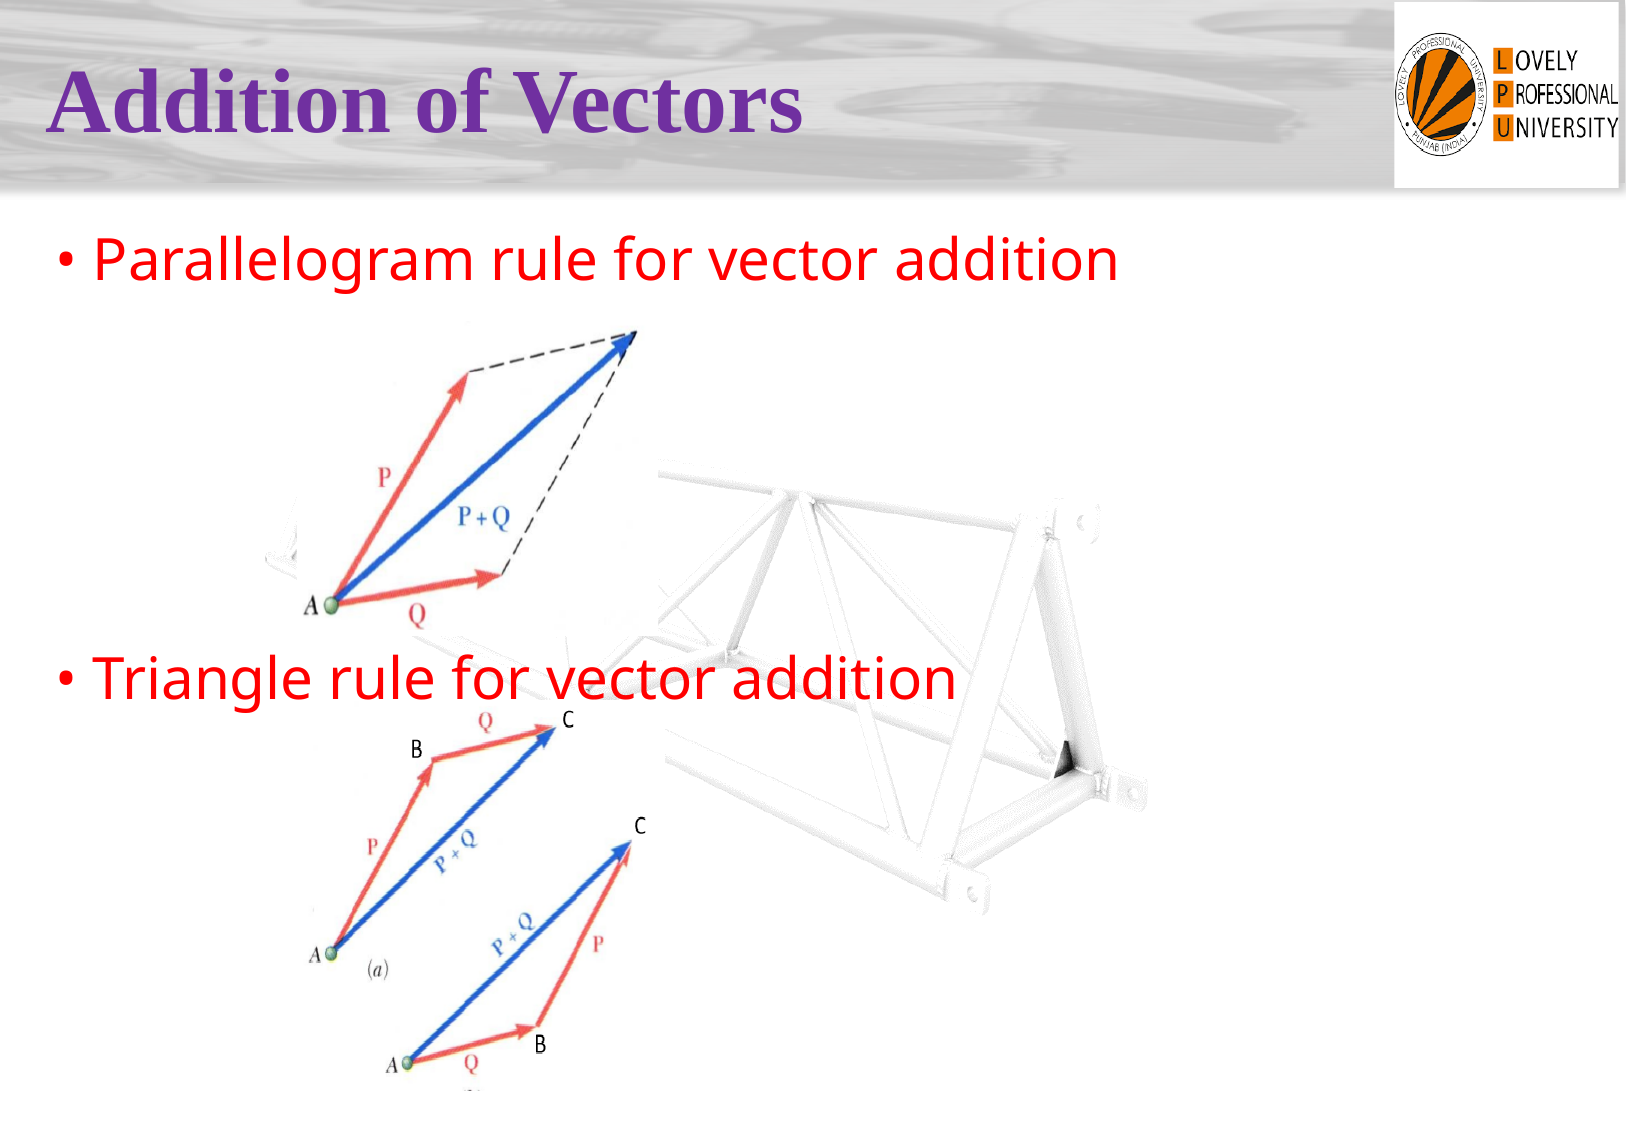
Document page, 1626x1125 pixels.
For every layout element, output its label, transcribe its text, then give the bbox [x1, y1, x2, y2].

picture [1394, 2, 1619, 188]
list • Parallelogram rule for vector addition • Triangle rule for vector addition [40, 222, 1557, 1091]
title Addition of Vectors [30, 22, 1433, 183]
picture [296, 700, 665, 1091]
picture [296, 321, 658, 636]
